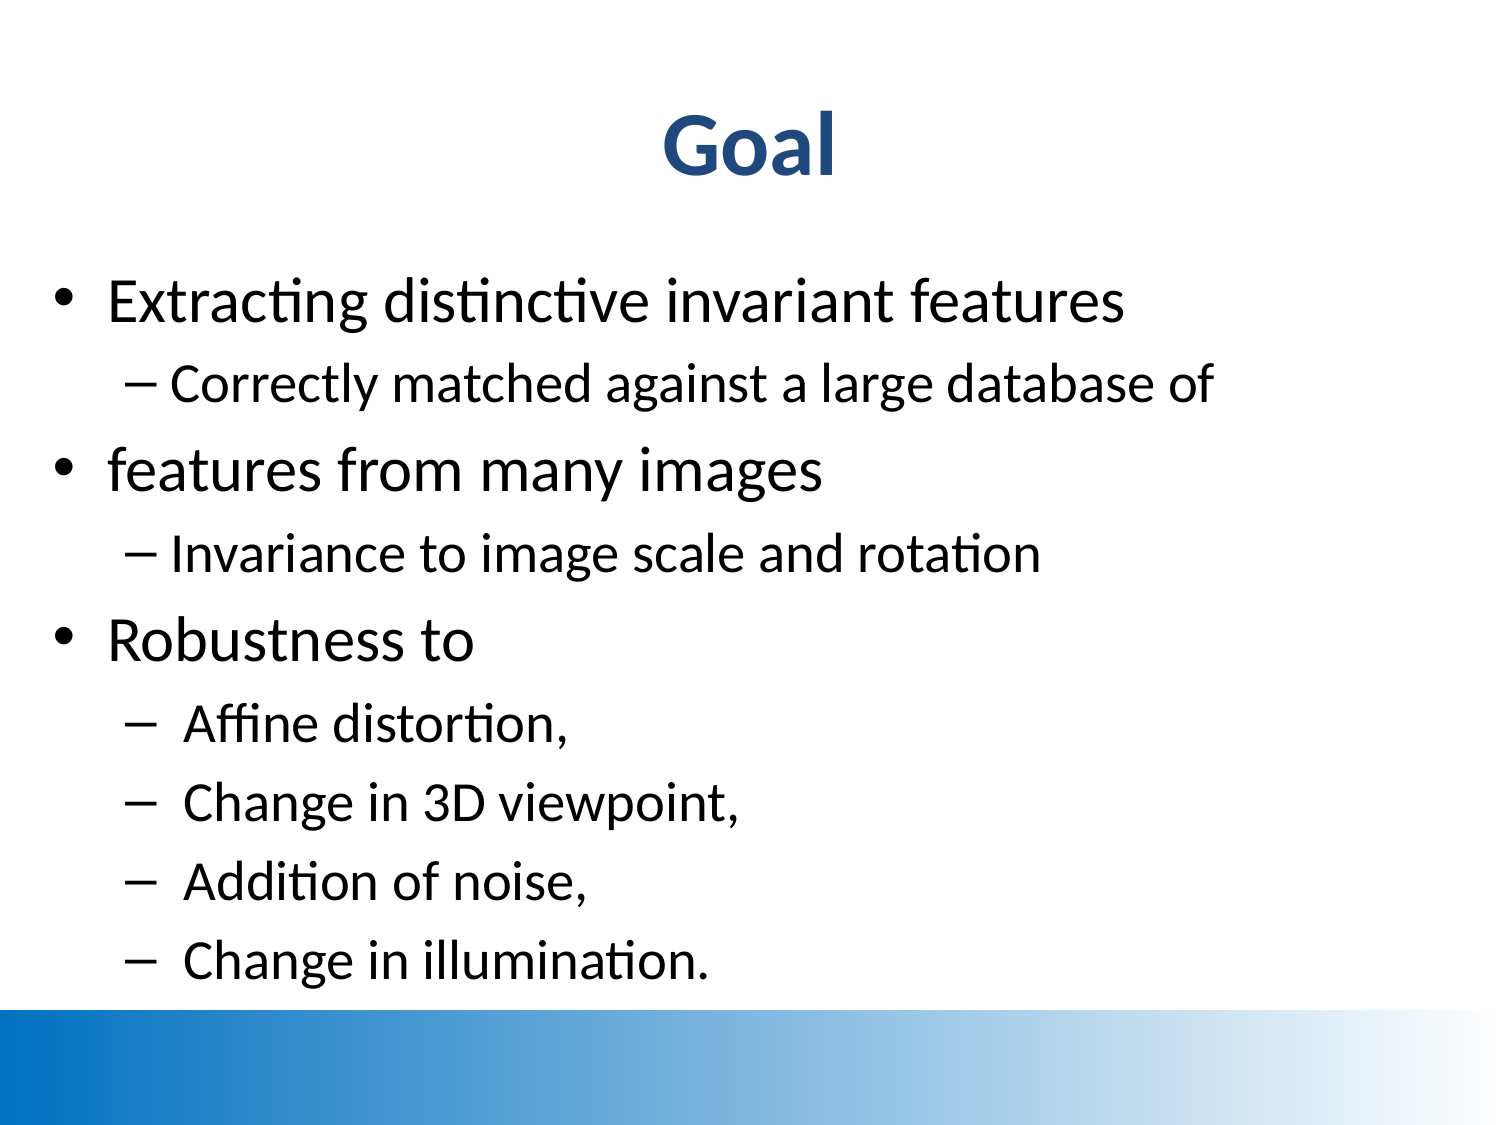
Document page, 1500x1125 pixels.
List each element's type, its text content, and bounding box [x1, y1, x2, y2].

text_box [0, 1008, 1500, 1125]
title Goal [75, 45, 1425, 233]
list Extracting distinctive invariant features Correctly matched against a large database of features from many images Invariance to image scale and rotation Robustness to Affine distortion, Change in 3D viewpoint, Addition of noise, Change in illumination. [37, 249, 1425, 1005]
